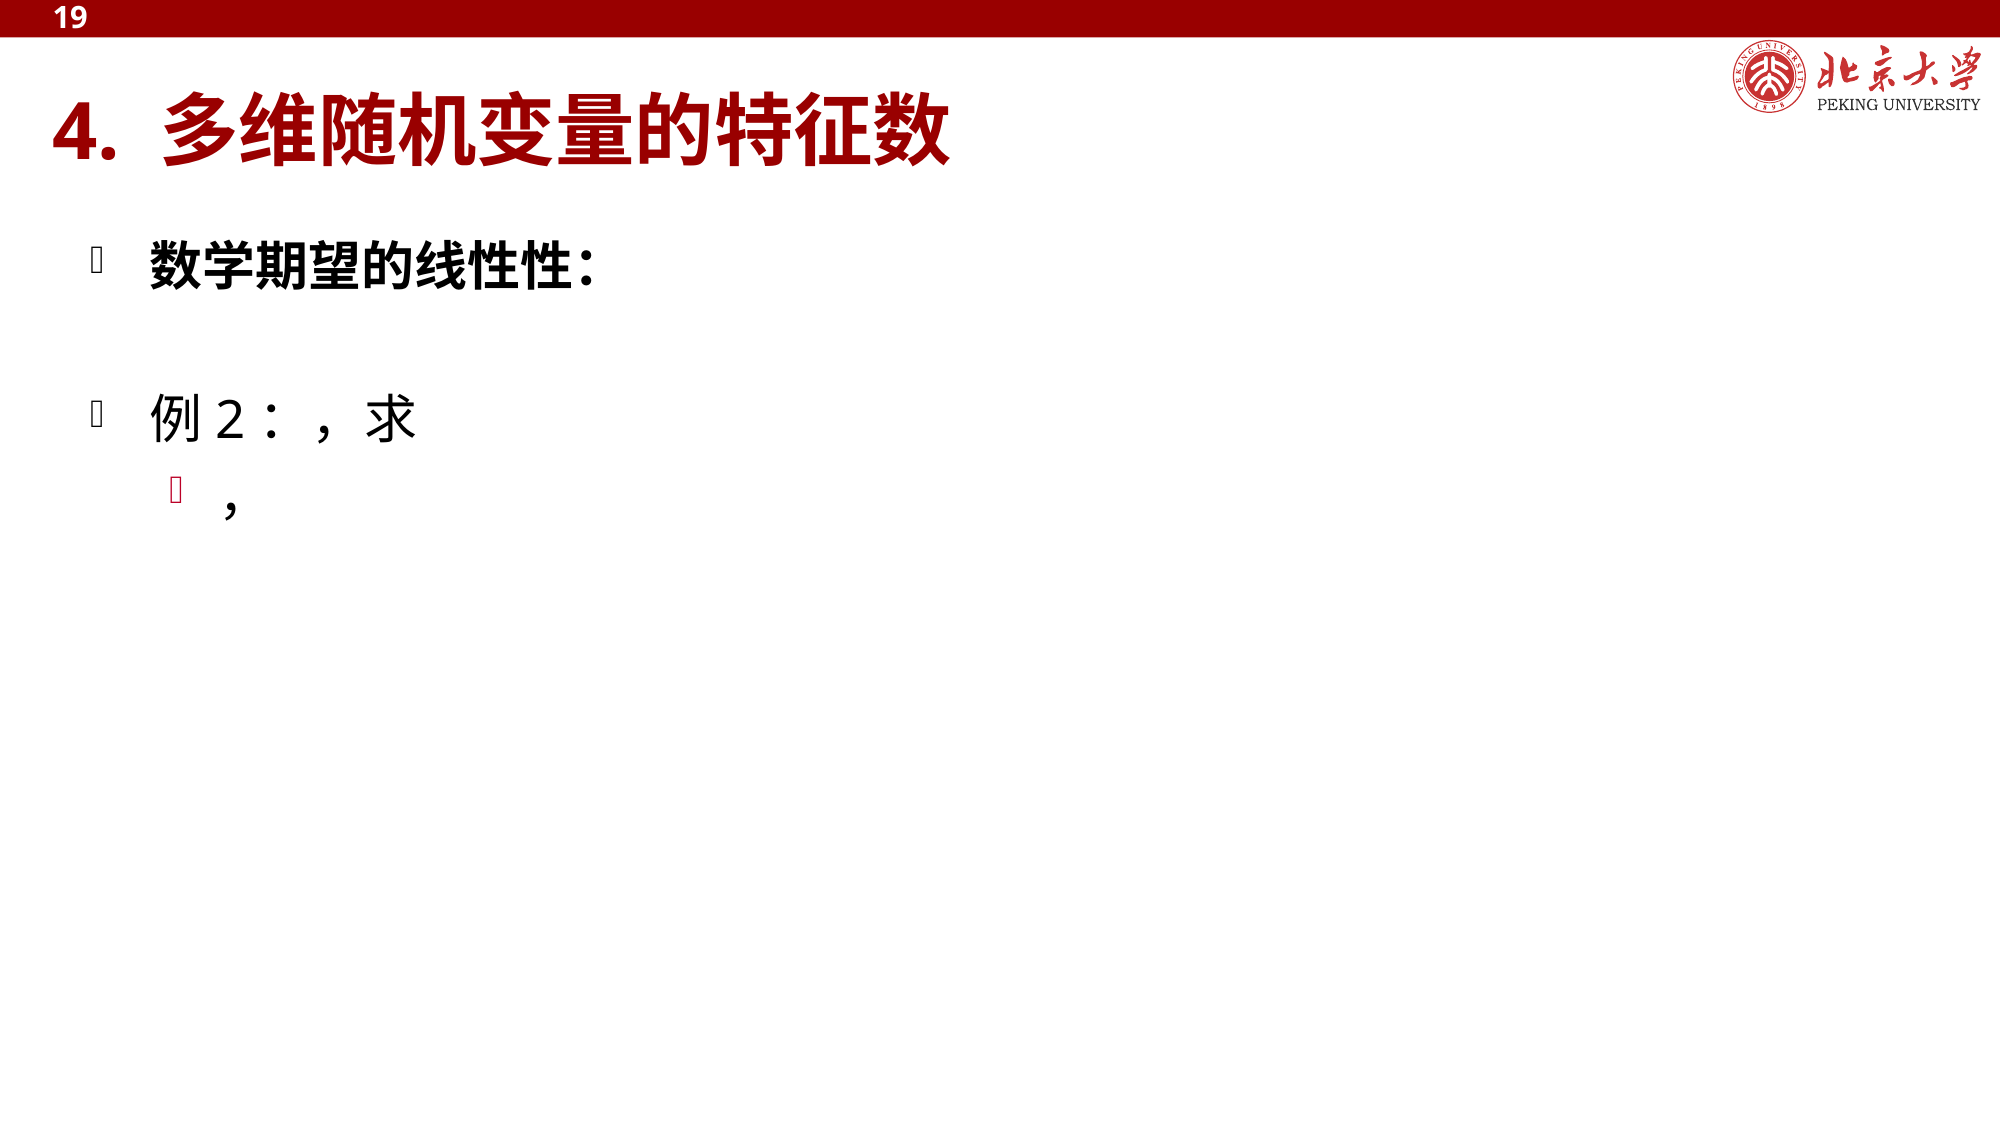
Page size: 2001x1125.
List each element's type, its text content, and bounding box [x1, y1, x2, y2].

title 4. 多维随机变量的特征数 [37, 62, 1951, 194]
slide_number 19 [37, 5, 225, 34]
